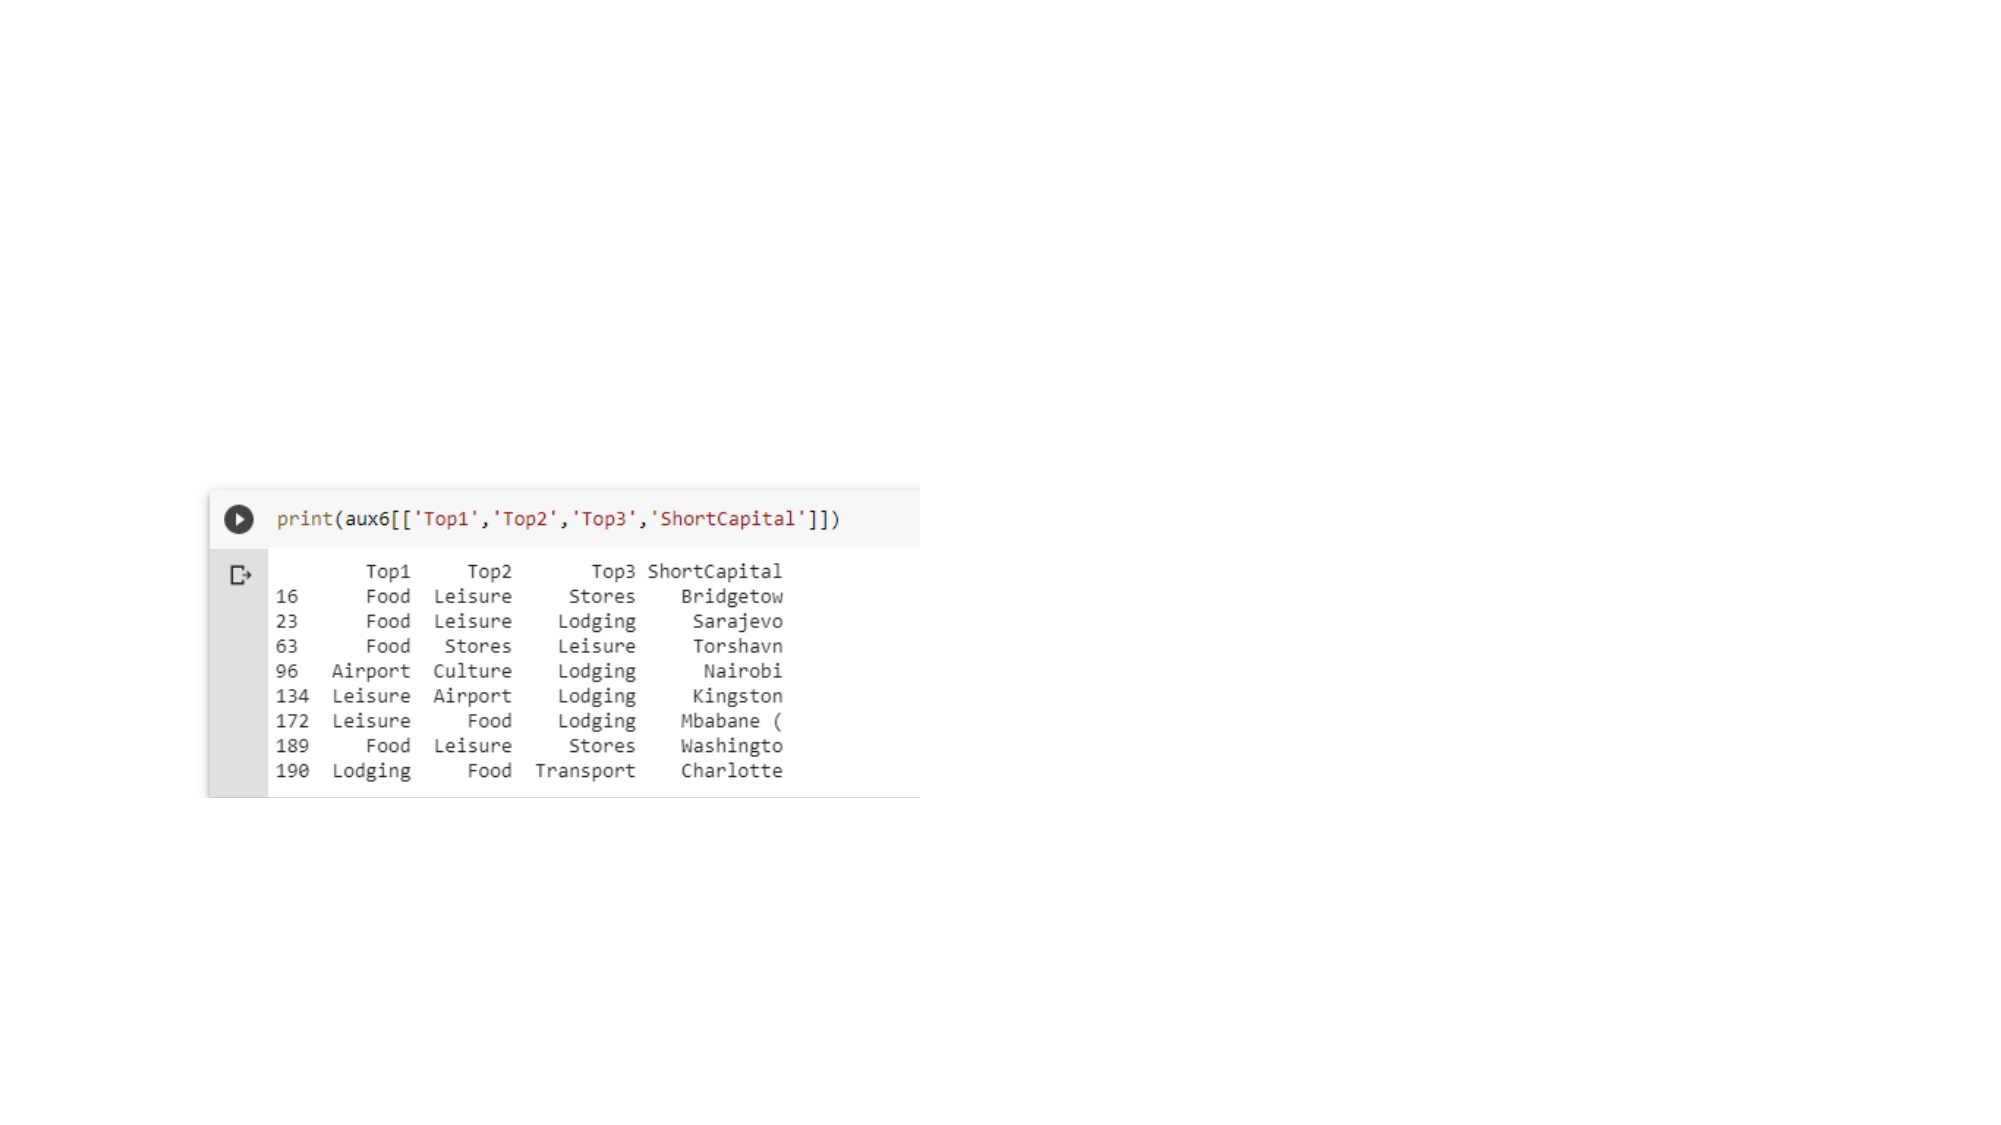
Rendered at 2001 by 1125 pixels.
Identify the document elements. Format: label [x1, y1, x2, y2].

picture [179, 479, 920, 798]
